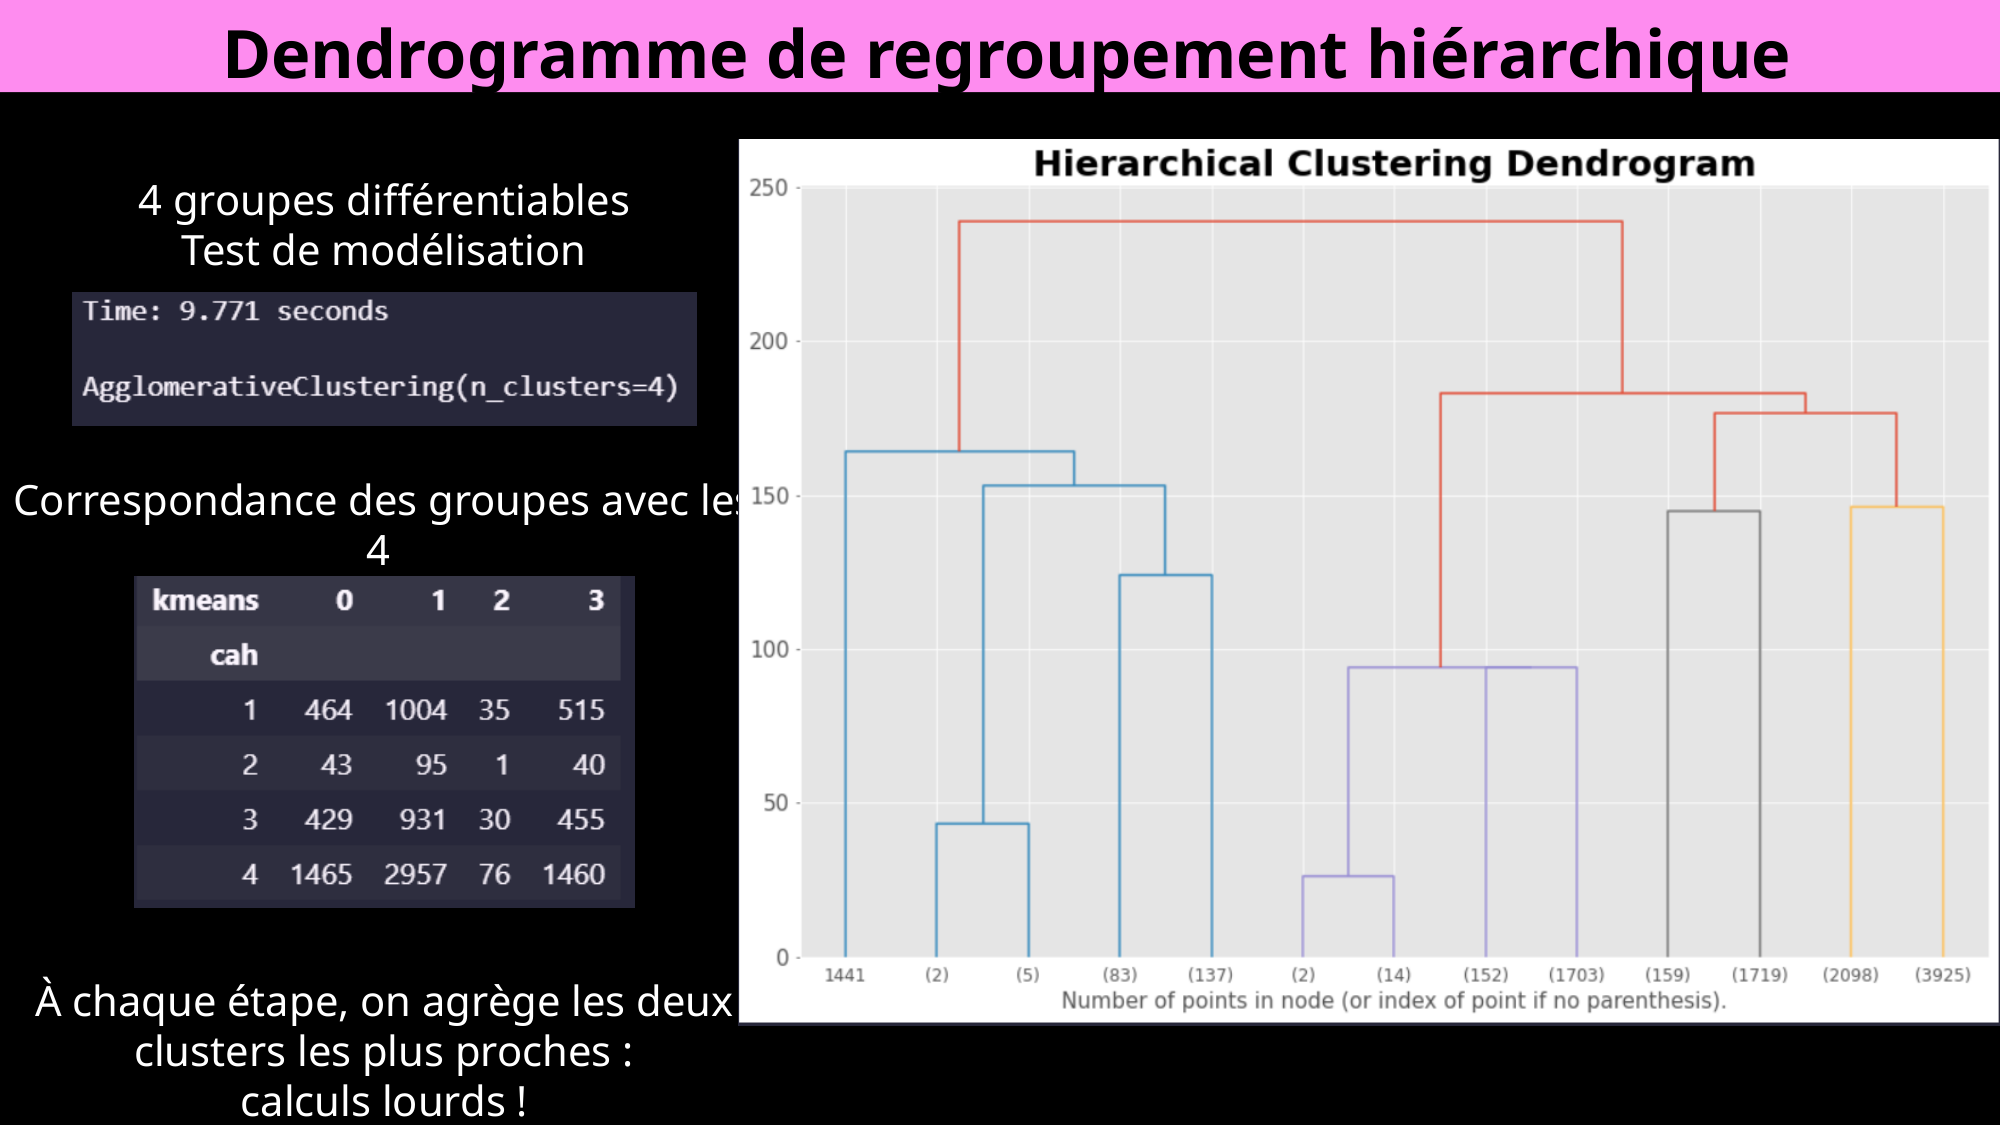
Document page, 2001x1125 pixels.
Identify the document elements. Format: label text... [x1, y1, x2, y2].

picture [134, 576, 635, 909]
picture [72, 292, 697, 426]
text_box Dendrogramme de regroupement hiérarchique [0, 0, 2000, 93]
text_box 4 groupes différentiables Test de modélisation Correspondance des groupes avec les 4 clusters du Kmeans À chaque étape, on agrège les deux clusters les plus proches : calculs lourds ! [0, 166, 775, 1125]
picture [738, 139, 2000, 1026]
